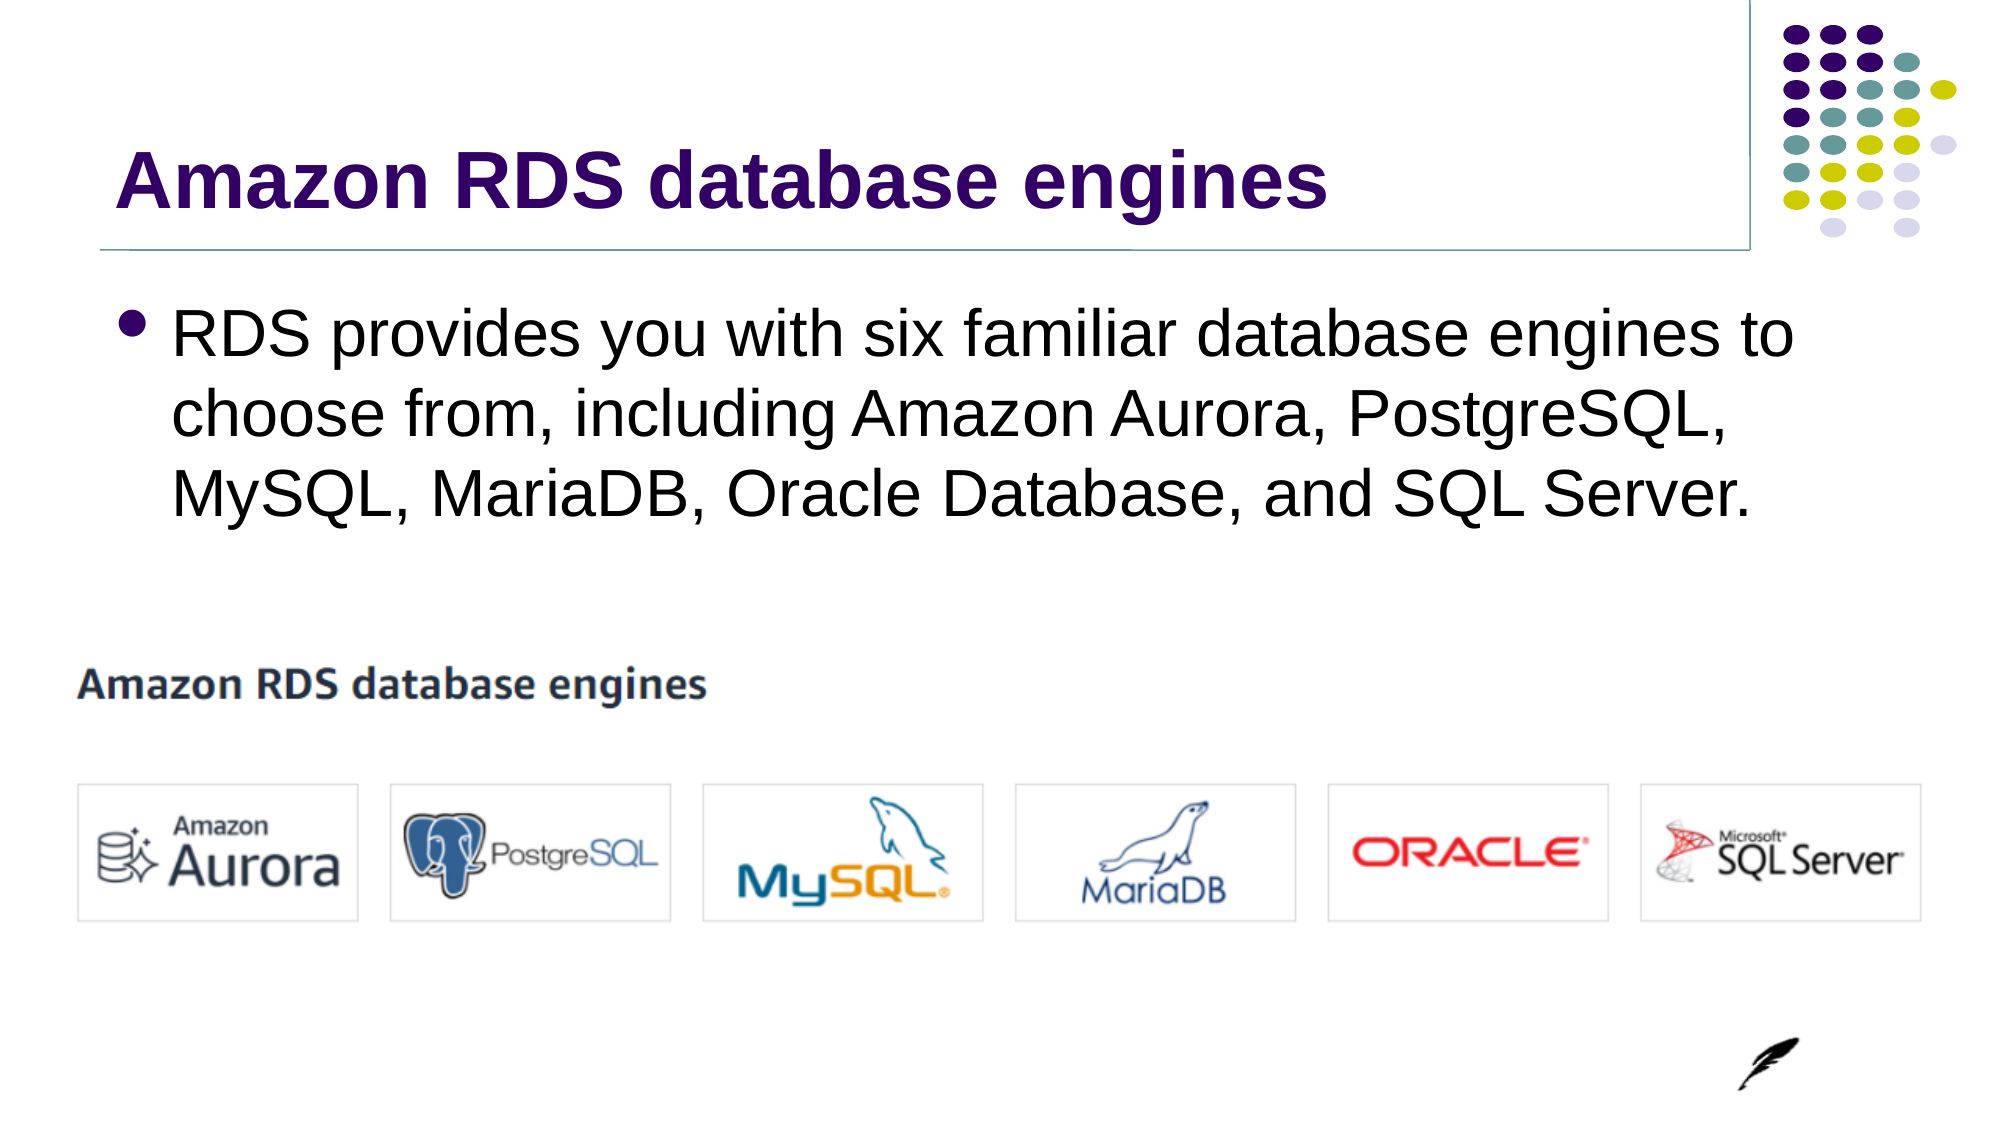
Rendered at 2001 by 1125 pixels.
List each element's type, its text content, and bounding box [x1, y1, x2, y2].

title Amazon RDS database engines [99, 20, 1750, 233]
list RDS provides you with six familiar database engines to choose from, including Amazon Aurora, PostgreSQL, MySQL, MariaDB, Oracle Database, and SQL Server. [99, 282, 1900, 616]
picture [40, 616, 2000, 1103]
